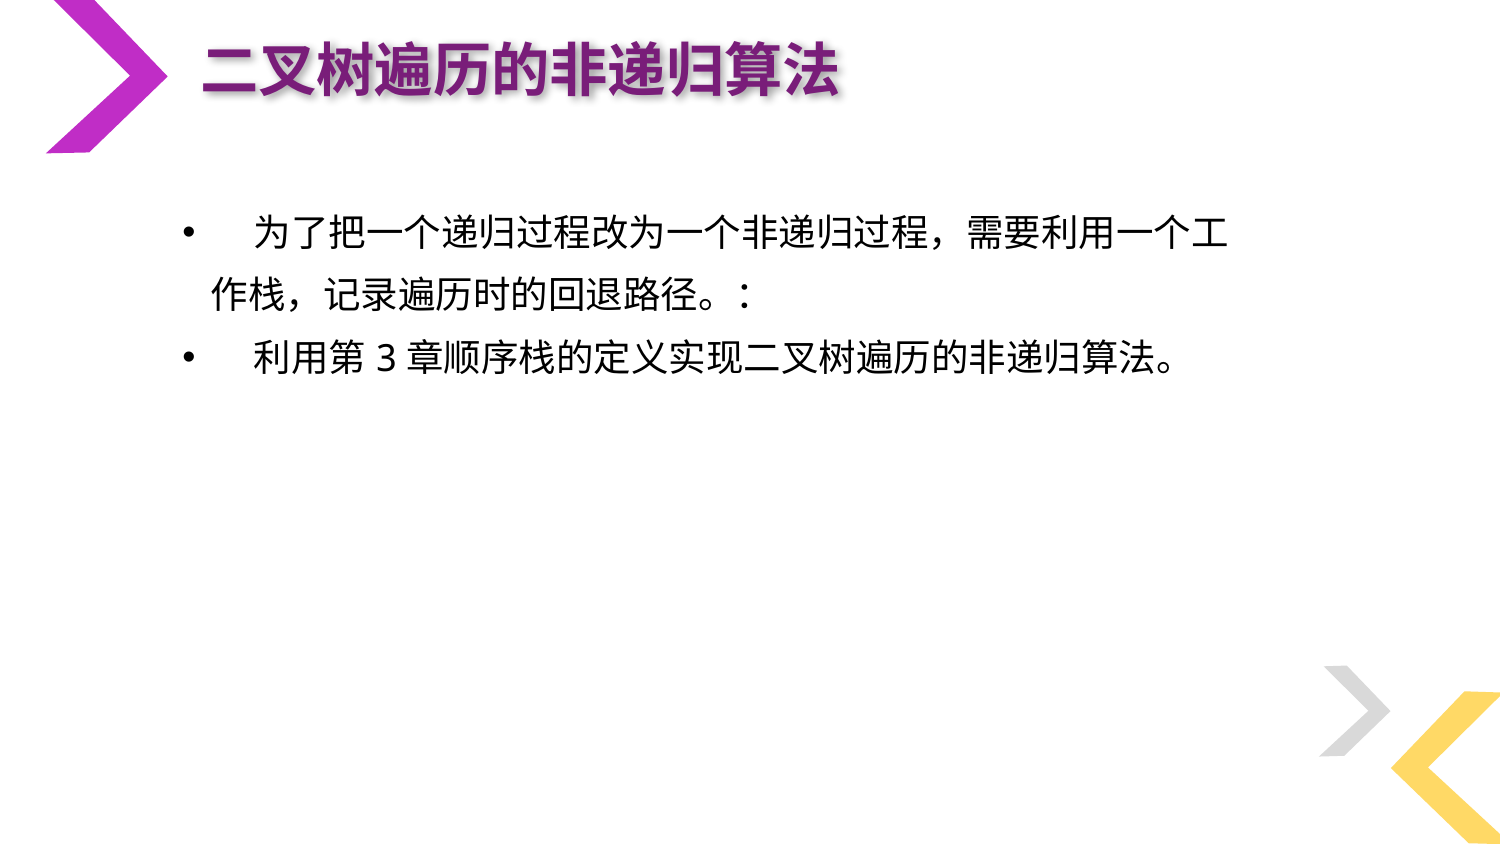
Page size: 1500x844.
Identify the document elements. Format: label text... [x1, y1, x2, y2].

list 二叉树遍历的非递归算法 [188, 35, 1214, 111]
list 为了把一个递归过程改为一个非递归过程，需要利用一个工作栈，记录遍历时的回退路径。： 利用第3章顺序栈的定义实现二叉树遍历的非递归算法。 [170, 185, 1264, 762]
